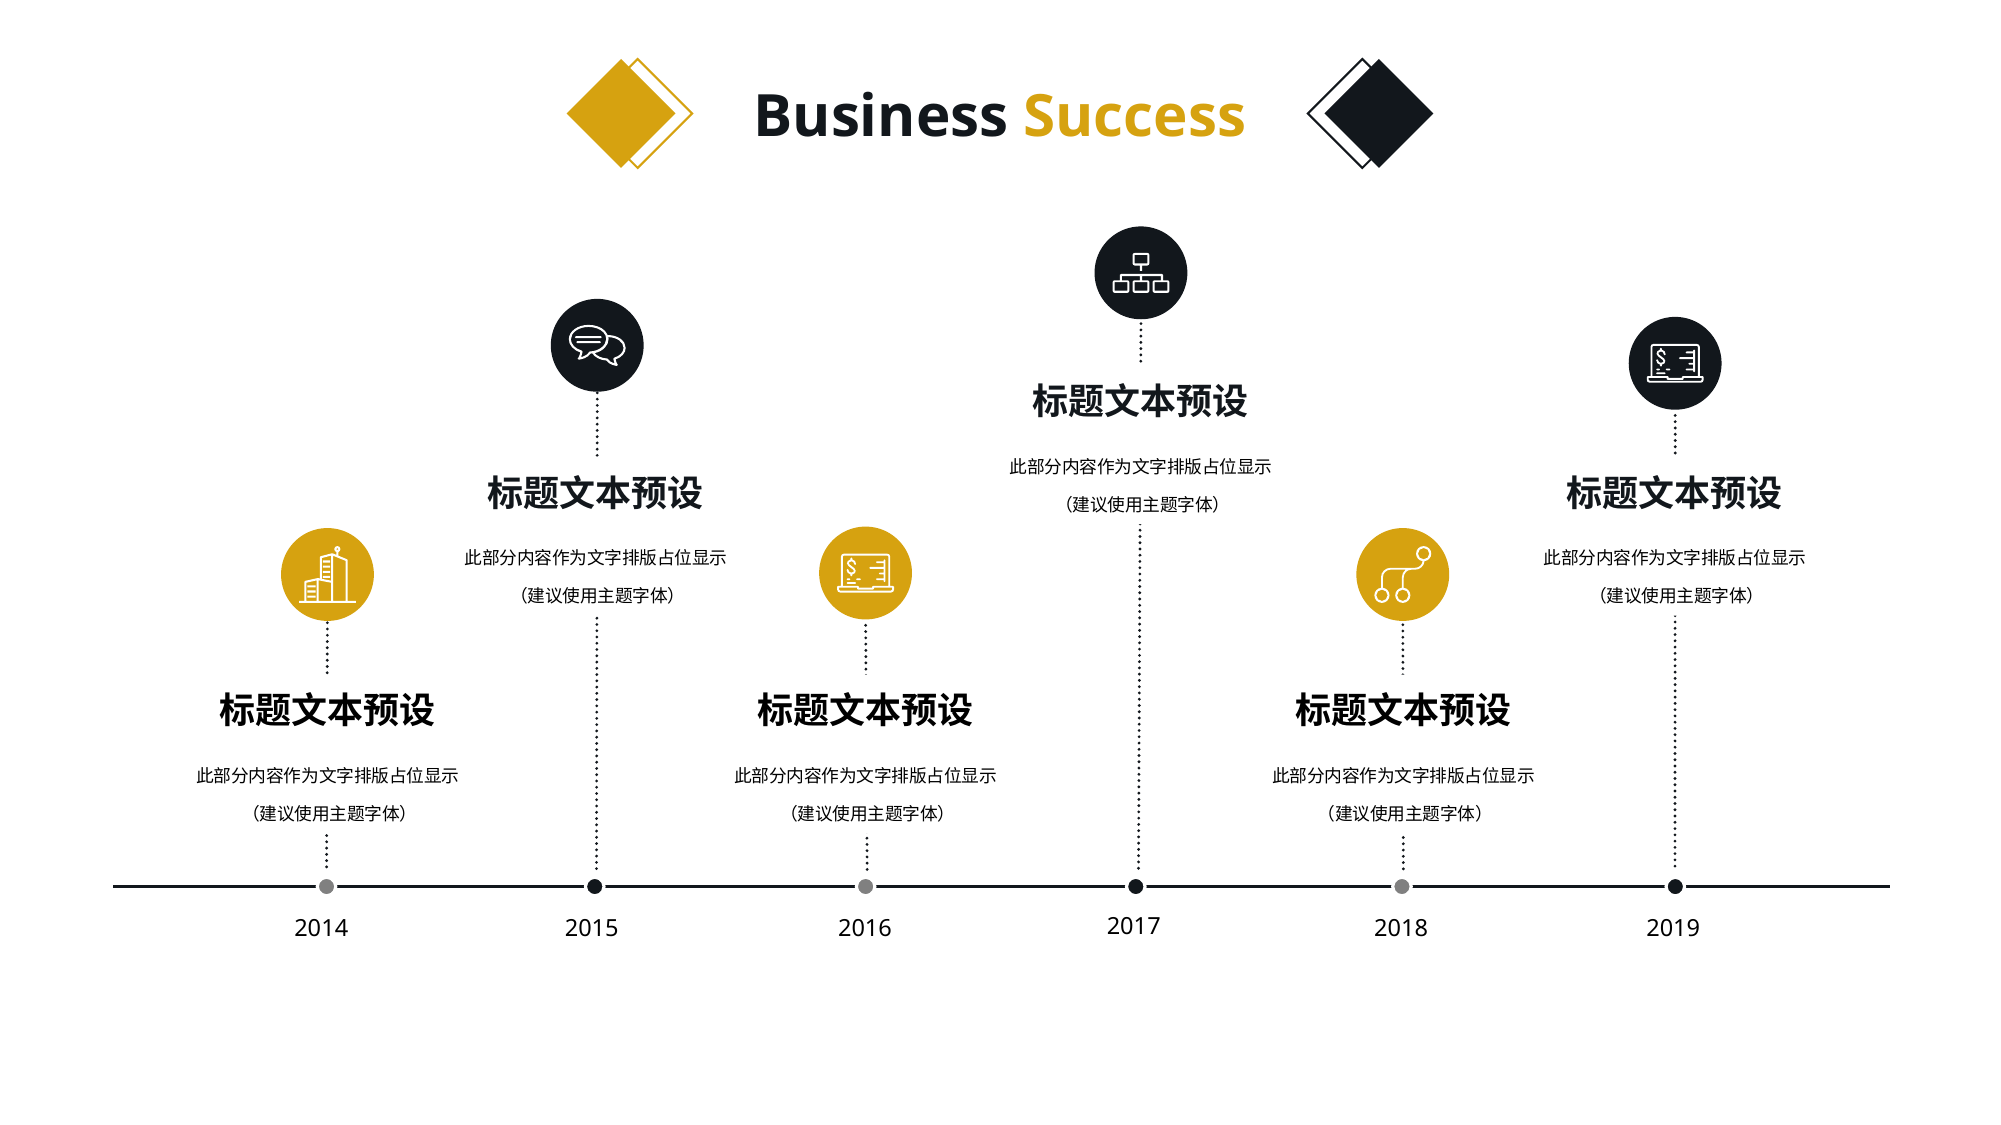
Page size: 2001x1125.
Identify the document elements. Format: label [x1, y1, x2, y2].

text_box [112, 226, 1890, 952]
text_box [566, 58, 1434, 168]
